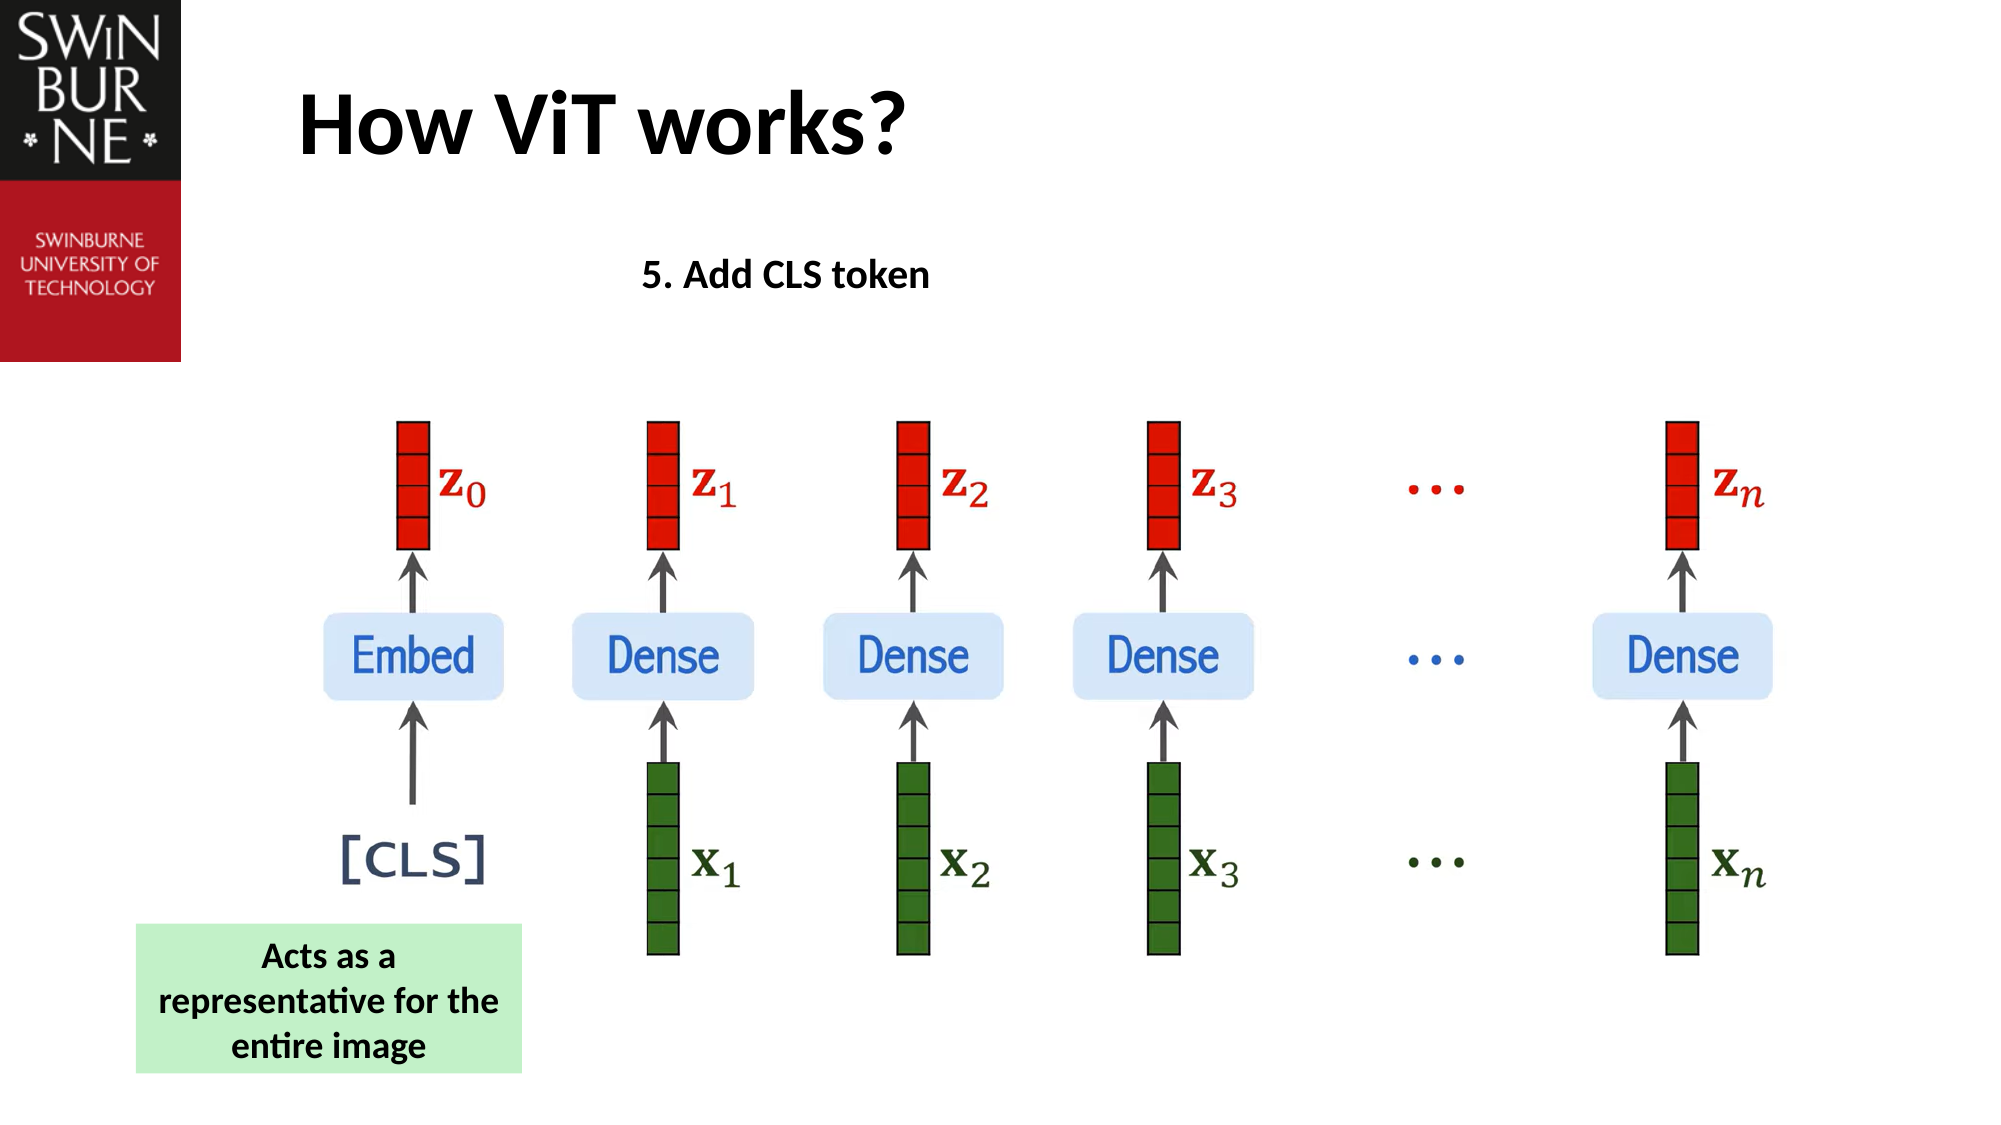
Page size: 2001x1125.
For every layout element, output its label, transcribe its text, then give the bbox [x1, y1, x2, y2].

text_box 5. Add CLS token [626, 239, 1538, 304]
picture [0, 0, 182, 363]
text_box How ViT works? [283, 15, 2000, 234]
text_box Acts as a representative for the entire image [135, 923, 522, 1074]
picture [301, 374, 1796, 958]
